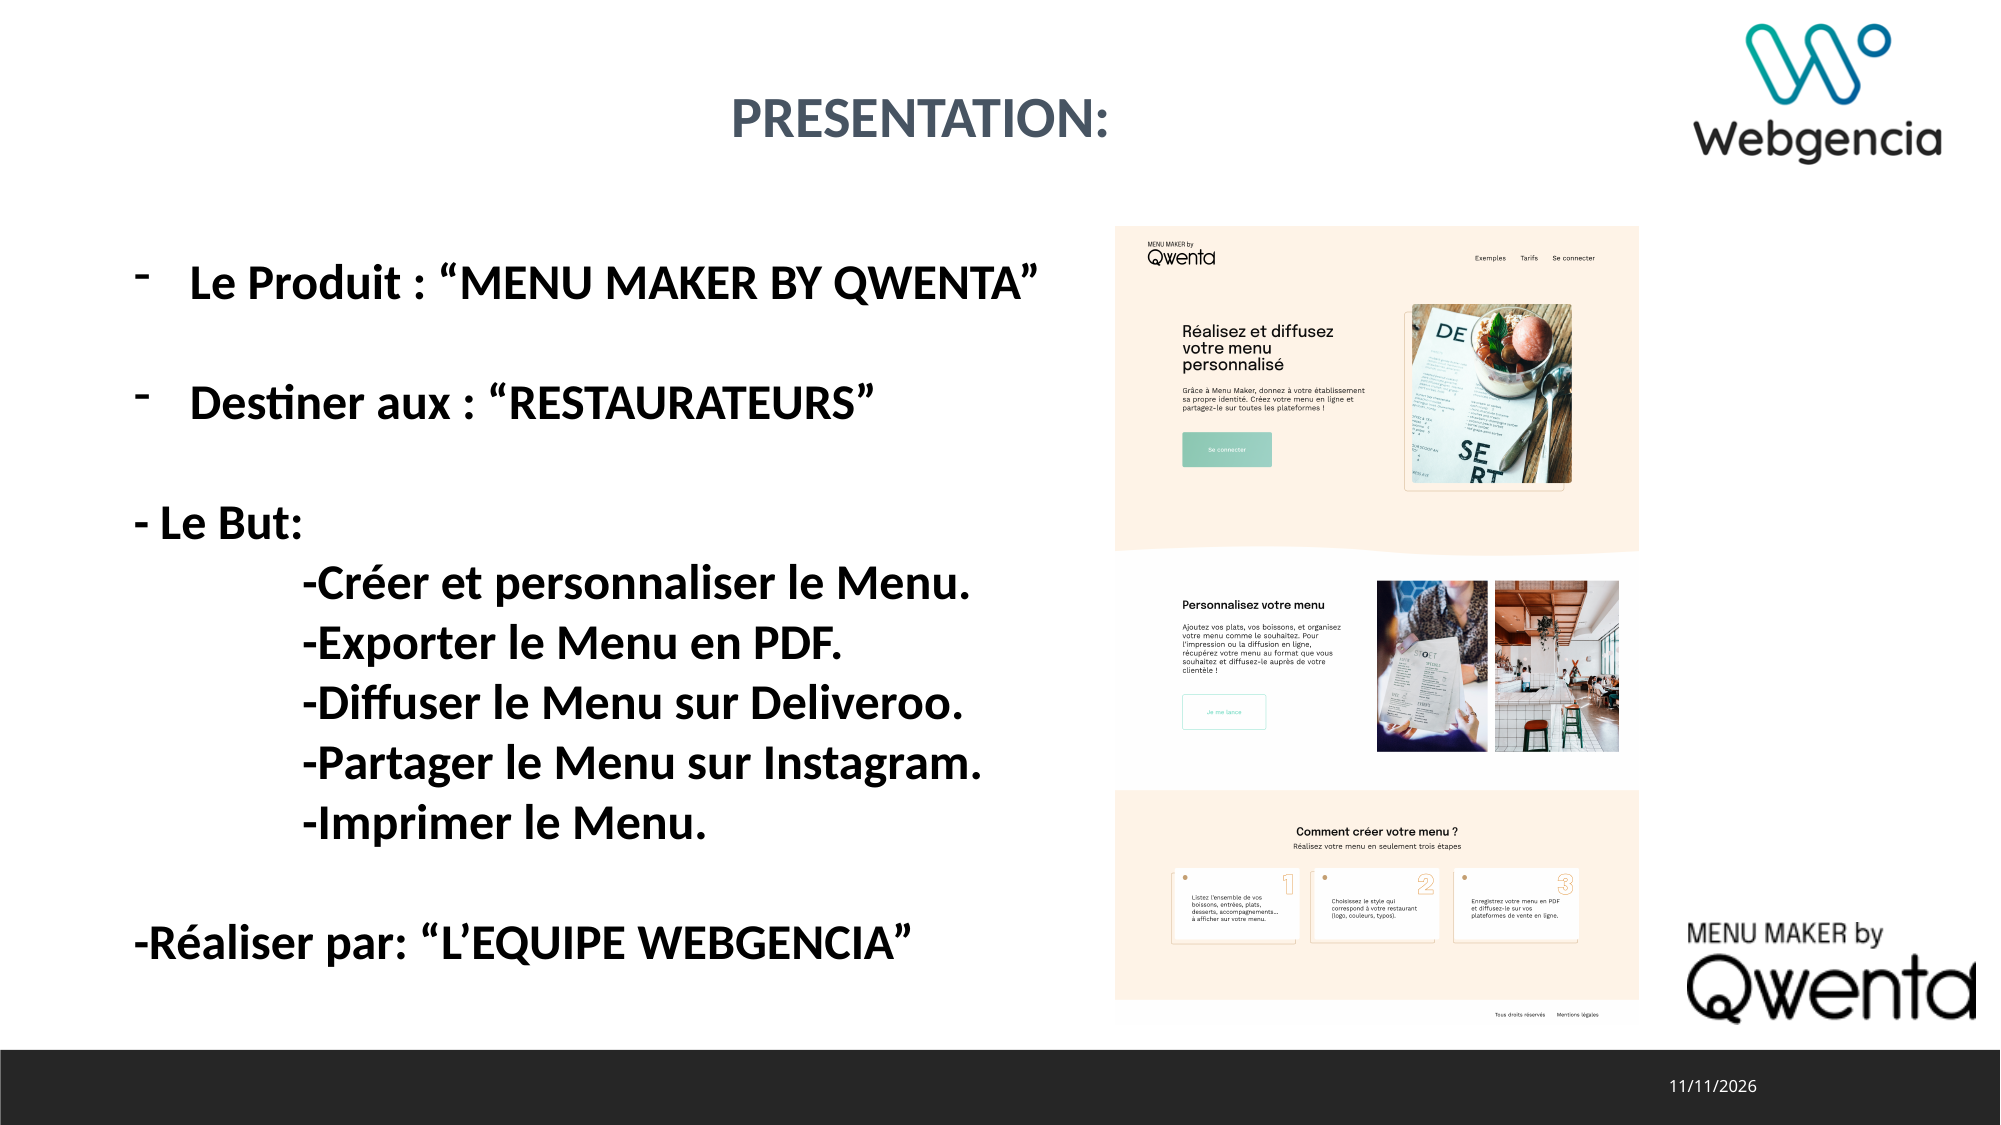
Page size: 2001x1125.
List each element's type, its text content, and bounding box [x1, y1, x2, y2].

picture [1651, 11, 1985, 179]
picture [1114, 226, 1640, 1025]
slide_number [1724, 1057, 1773, 1118]
text_box PRESENTATION: Le Produit : “MENU MAKER BY QWENTA” Destiner aux : “RESTAURATEURS” - Le But: -Créer et personnaliser le Menu. -Exporter le Menu en PDF. -Diffuser le Menu sur Deliveroo. -Partager le Menu sur Instagram. -Imprimer le Menu. -Réaliser par: “L’EQUIPE WEBGENCIA” [118, 71, 1724, 1125]
picture [1687, 921, 1976, 1025]
